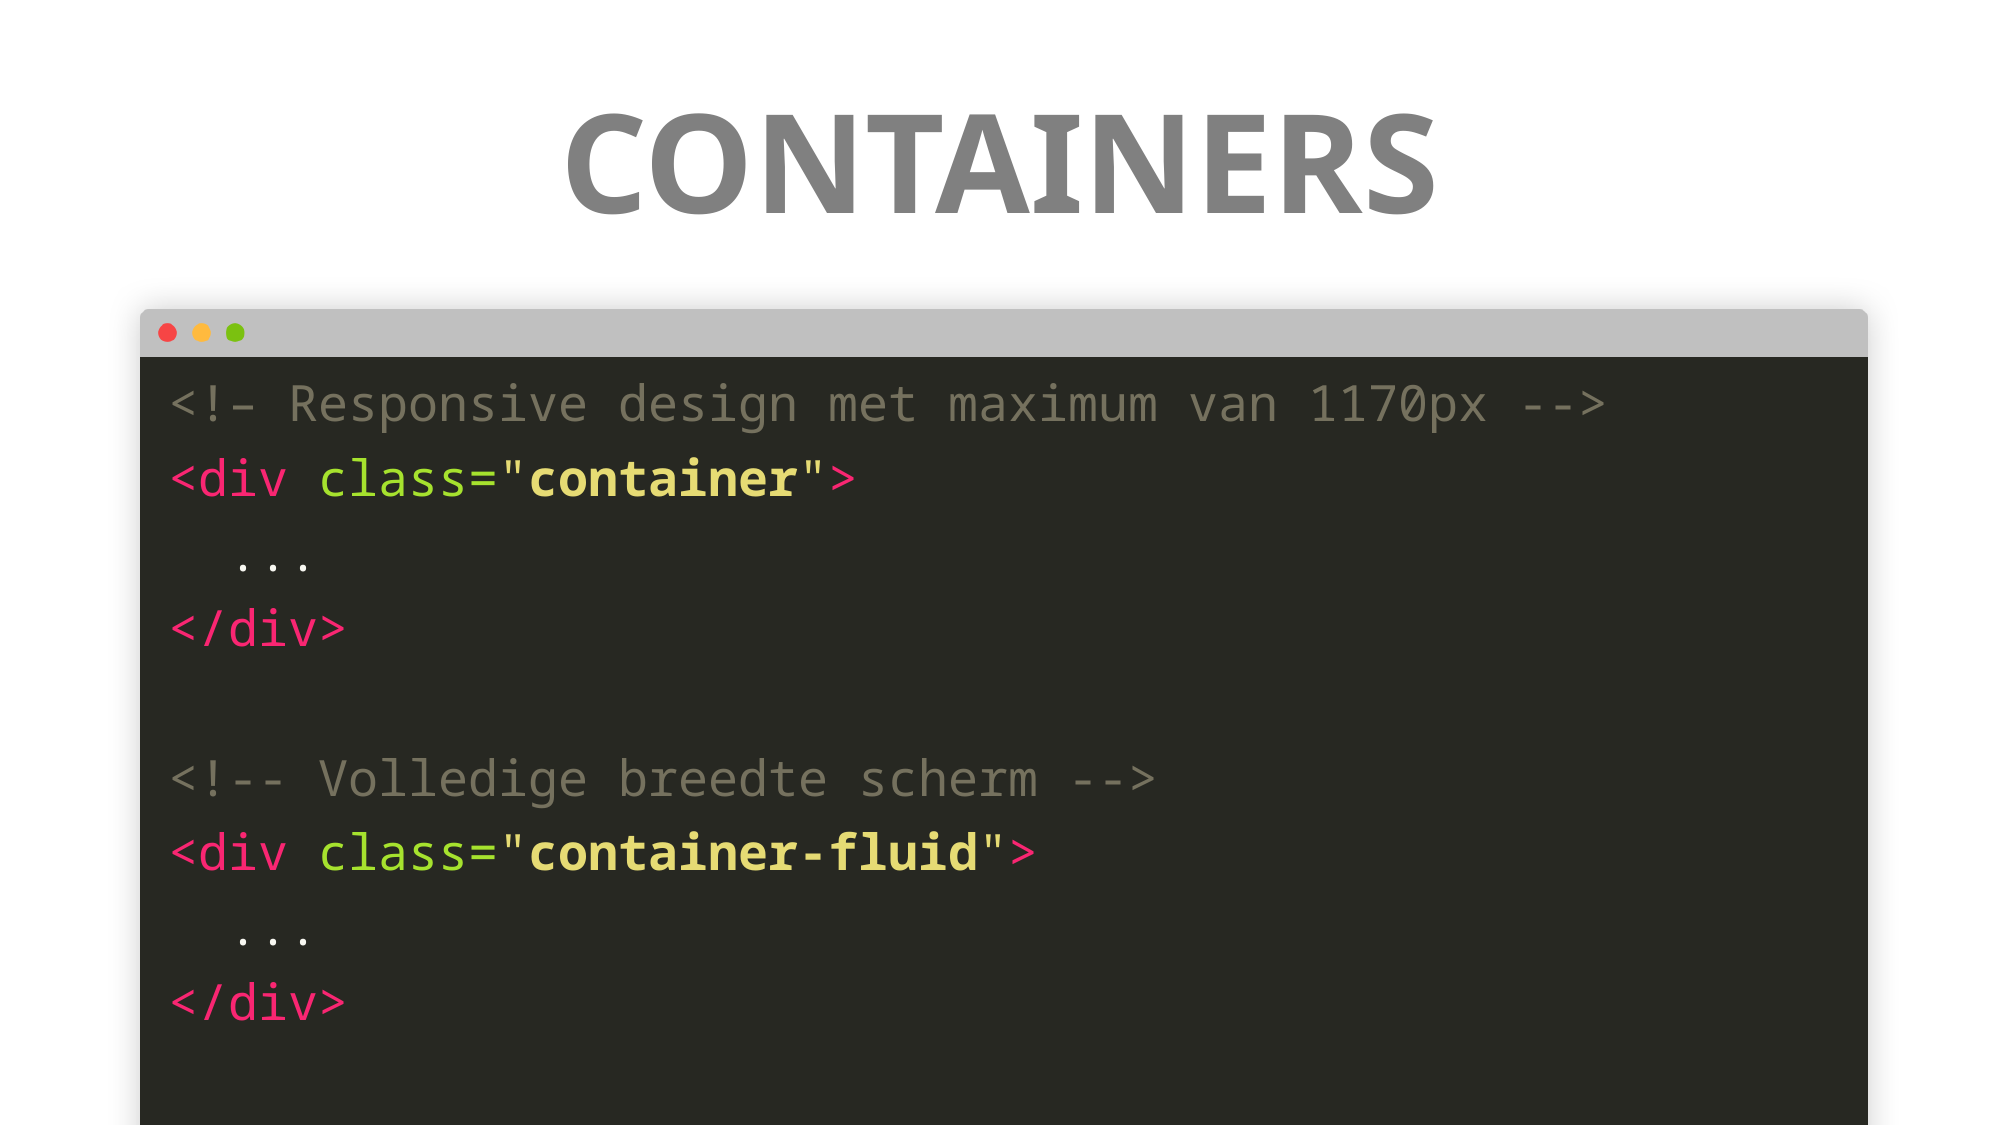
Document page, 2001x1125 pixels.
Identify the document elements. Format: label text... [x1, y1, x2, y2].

picture [108, 277, 1899, 1125]
list <!– Responsive design met maximum van 1170px --> <div class="container"> ... </div> <!-- Volledige breedte scherm --> <div class="container-fluid"> ... </div> [153, 371, 1852, 1067]
title CONTAINERS [137, 59, 1863, 278]
